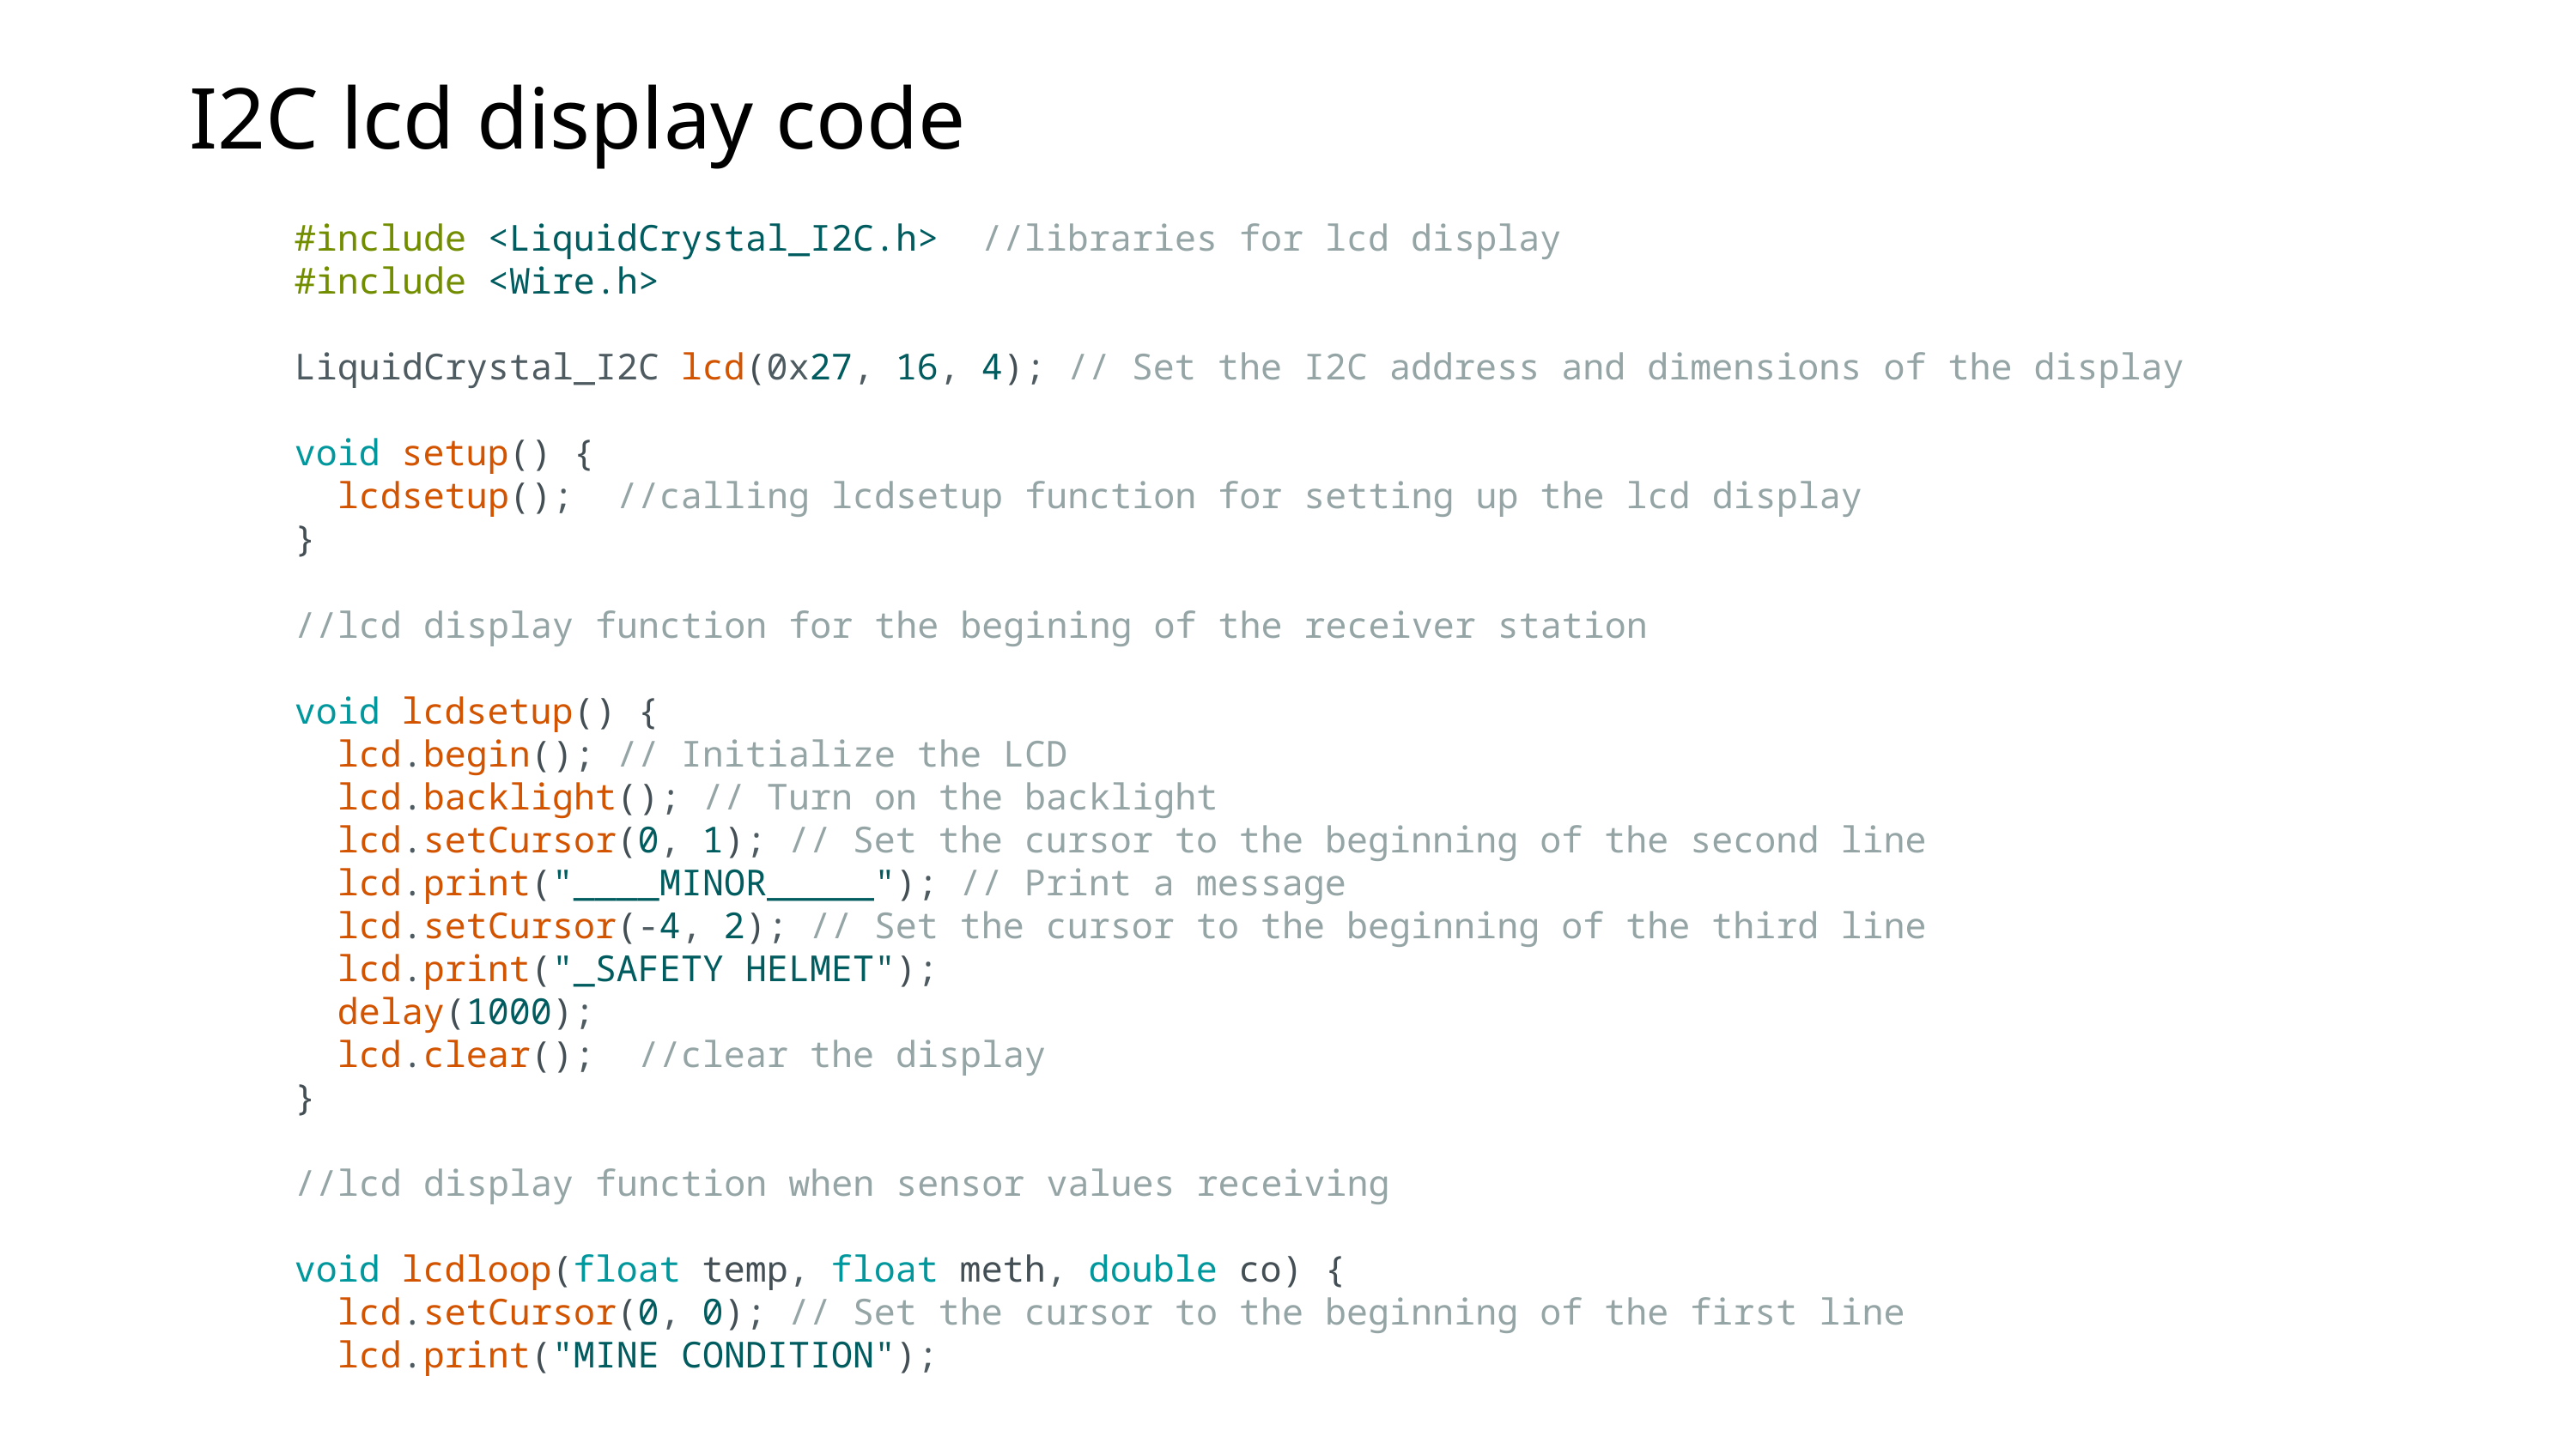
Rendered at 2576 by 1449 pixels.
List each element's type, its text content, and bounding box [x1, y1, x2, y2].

text_box #include <LiquidCrystal_I2C.h> //libraries for lcd display #include <Wire.h> LiquidCrystal_I2C lcd(0x27, 16, 4); // Set the I2C address and dimensions of the display void setup() { lcdsetup(); //calling lcdsetup function for setting up the lcd display } //lcd display function for the begining of the receiver station void lcdsetup() { lcd.begin(); // Initialize the LCD lcd.backlight(); // Turn on the backlight lcd.setCursor(0, 1); // Set the cursor to the beginning of the second line lcd.print("____MINOR_____"); // Print a message lcd.setCursor(-4, 2); // Set the cursor to the beginning of the third line lcd.print("_SAFETY HELMET"); delay(1000); lcd.clear(); //clear the display } //lcd display function when sensor values receiving void lcdloop(float temp, float meth, double co) { lcd.setCursor(0, 0); // Set the cursor to the beginning of the first line lcd.print("MINE CONDITION"); [282, 209, 2294, 1382]
text_box I2C lcd display code [177, 58, 1009, 173]
